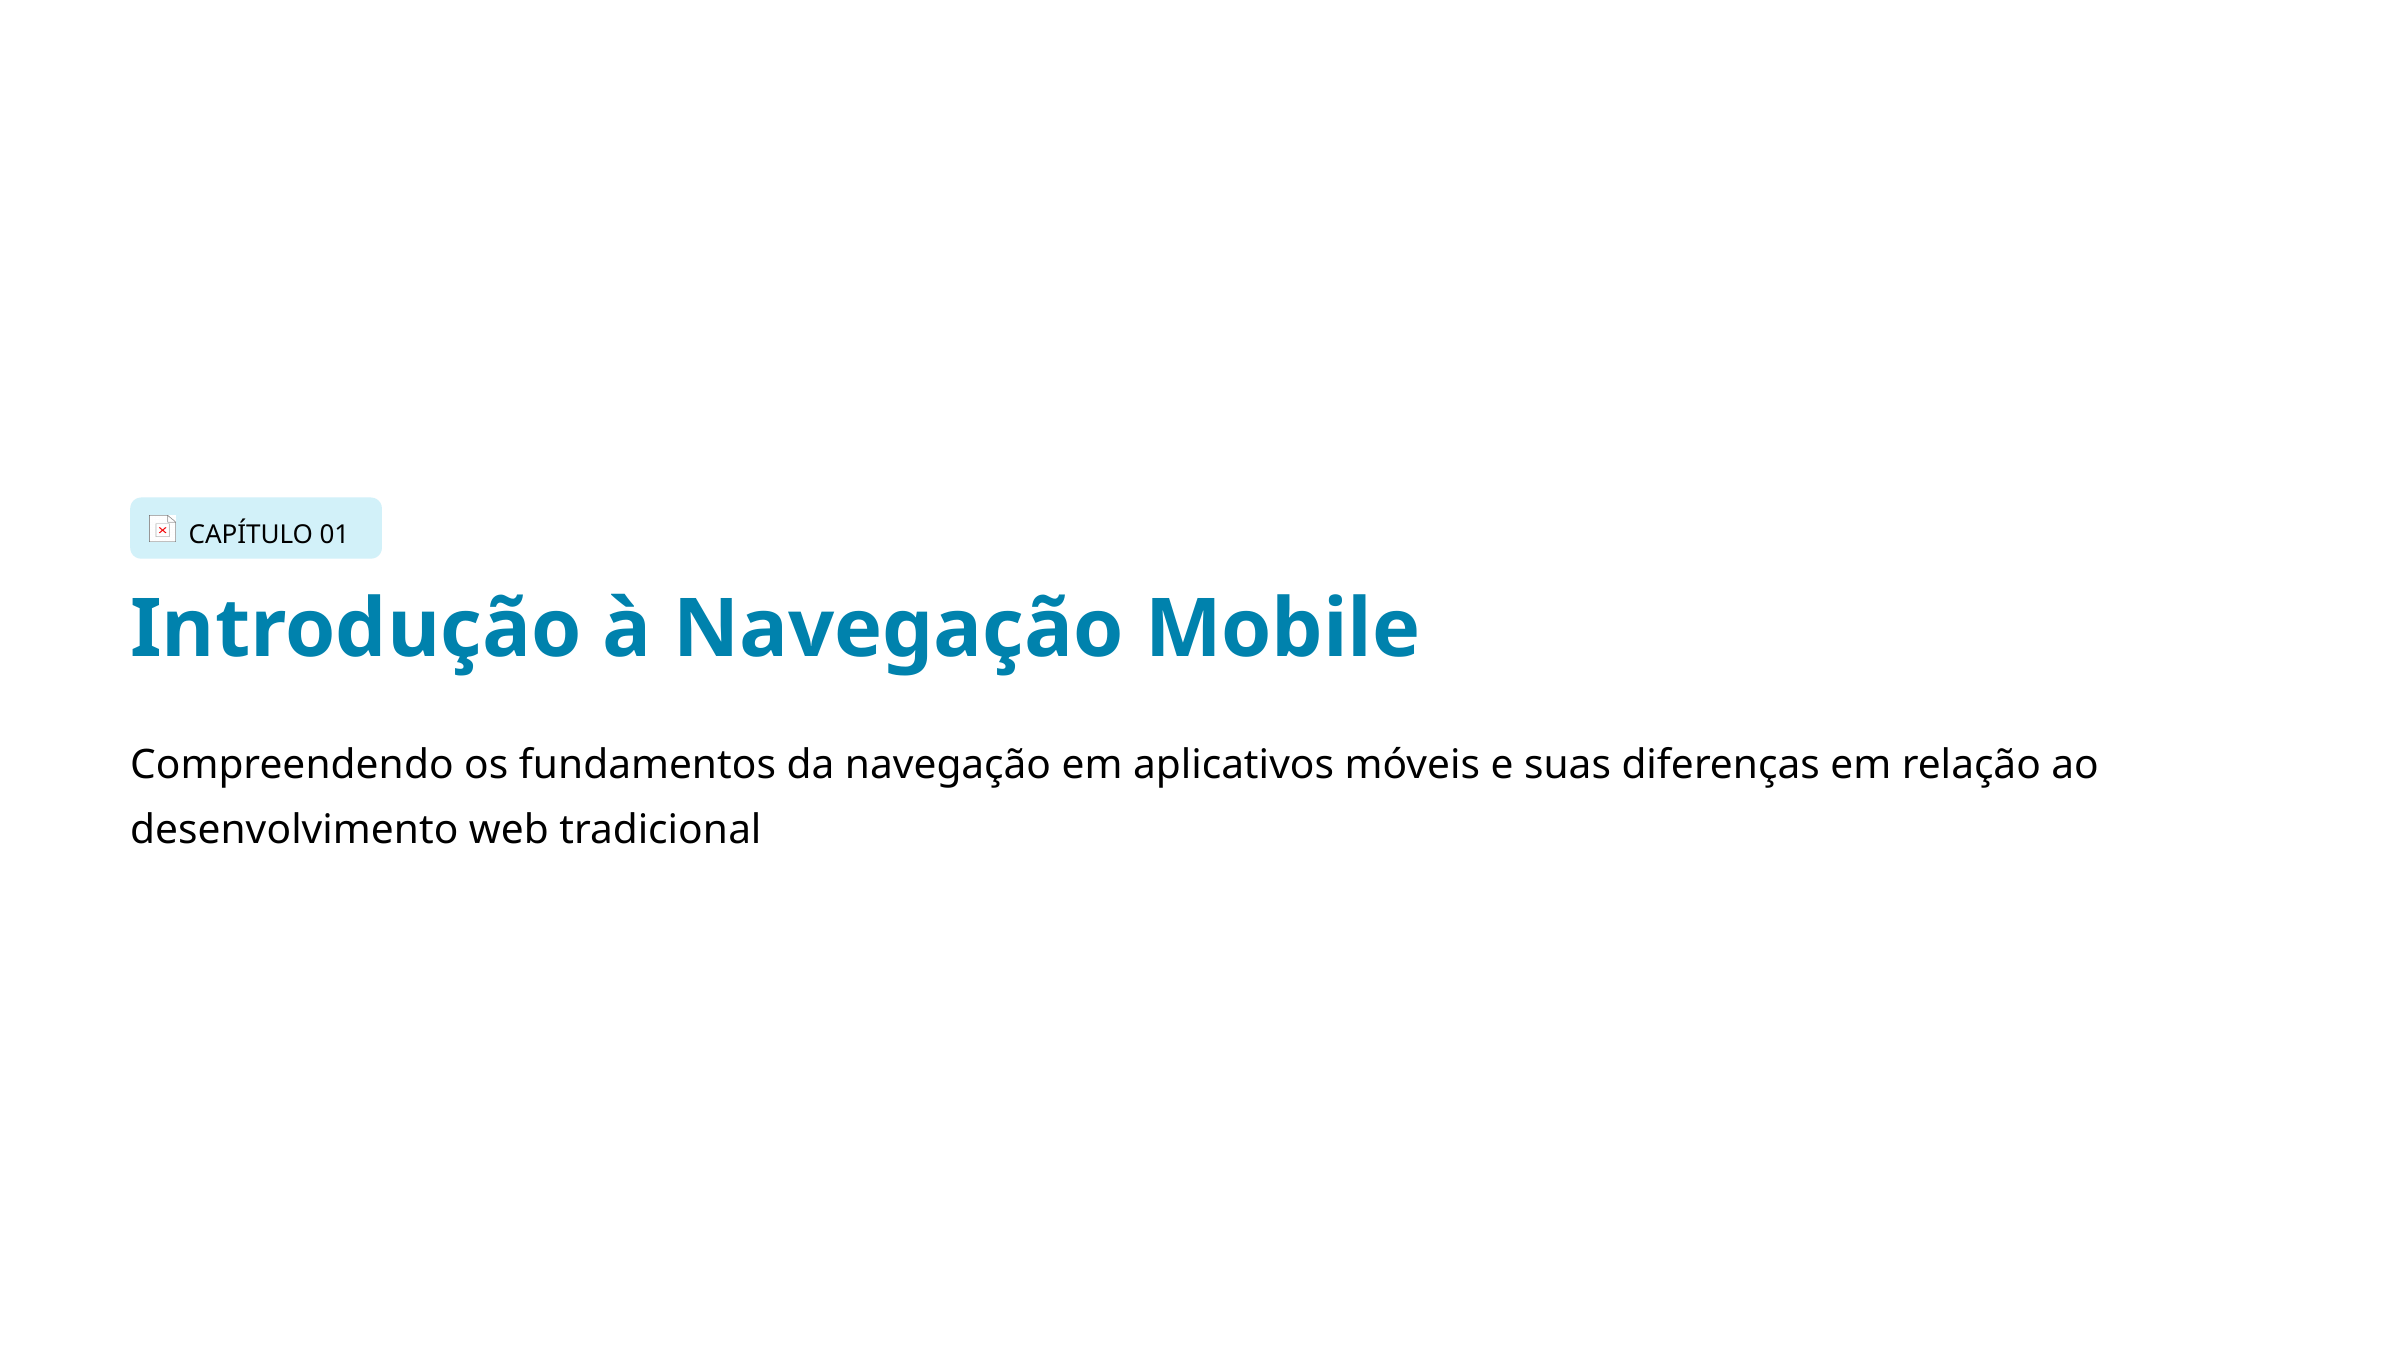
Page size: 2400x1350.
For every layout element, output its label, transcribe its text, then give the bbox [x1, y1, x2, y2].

text_box Introdução à Navegação Mobile [130, 571, 1360, 674]
picture [149, 515, 176, 542]
text_box [130, 497, 382, 559]
text_box Compreendendo os fundamentos da navegação em aplicativos móveis e suas diferenças em relação ao desenvolvimento web tradicional [130, 722, 2270, 853]
text_box CAPÍTULO 01 [188, 507, 363, 549]
